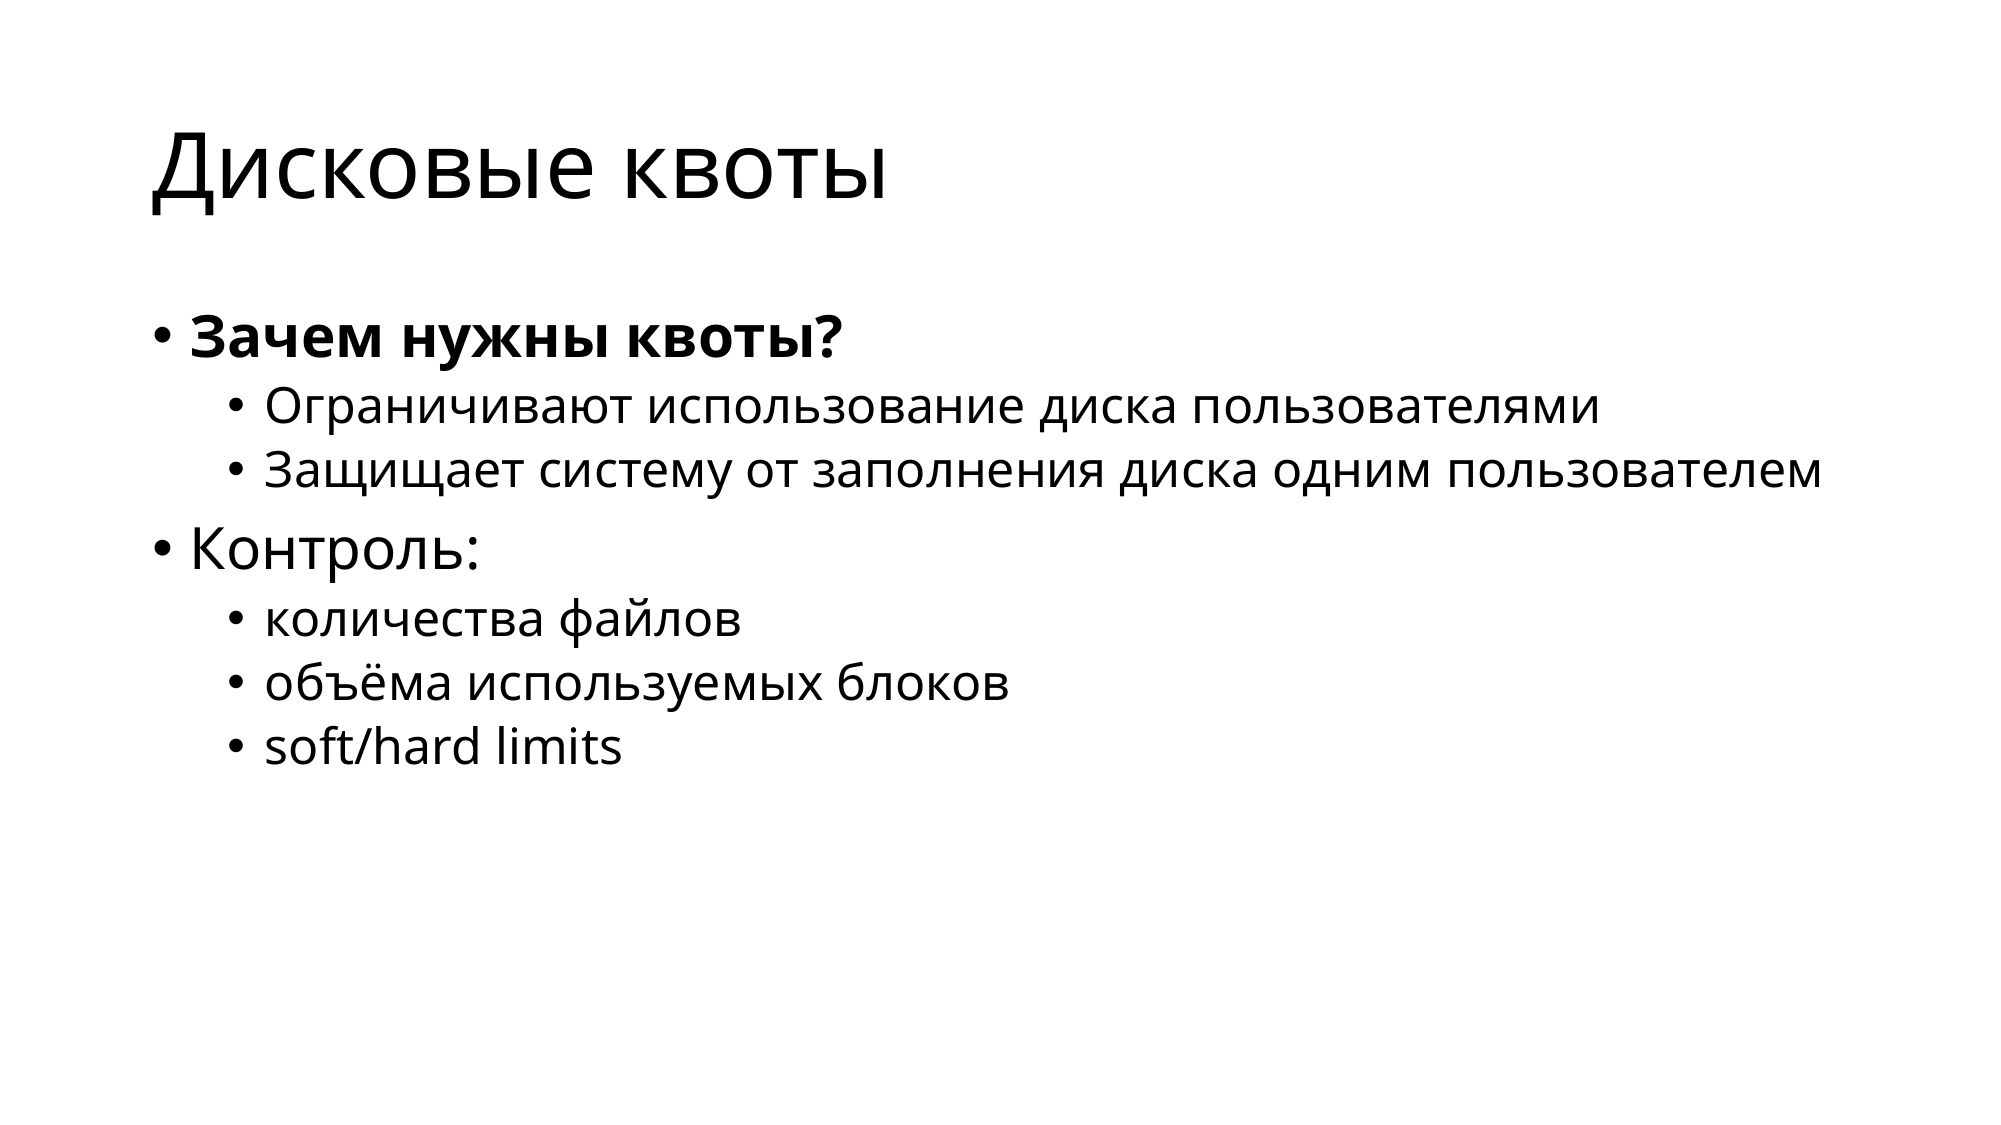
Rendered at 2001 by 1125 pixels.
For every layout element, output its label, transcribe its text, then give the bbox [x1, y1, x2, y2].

title Дисковые квоты [137, 59, 1863, 278]
list Зачем нужны квоты? Ограничивают использование диска пользователями Защищает систему от заполнения диска одним пользователем Контроль: количества файлов объёма используемых блоков soft/hard limits [137, 299, 1863, 1014]
